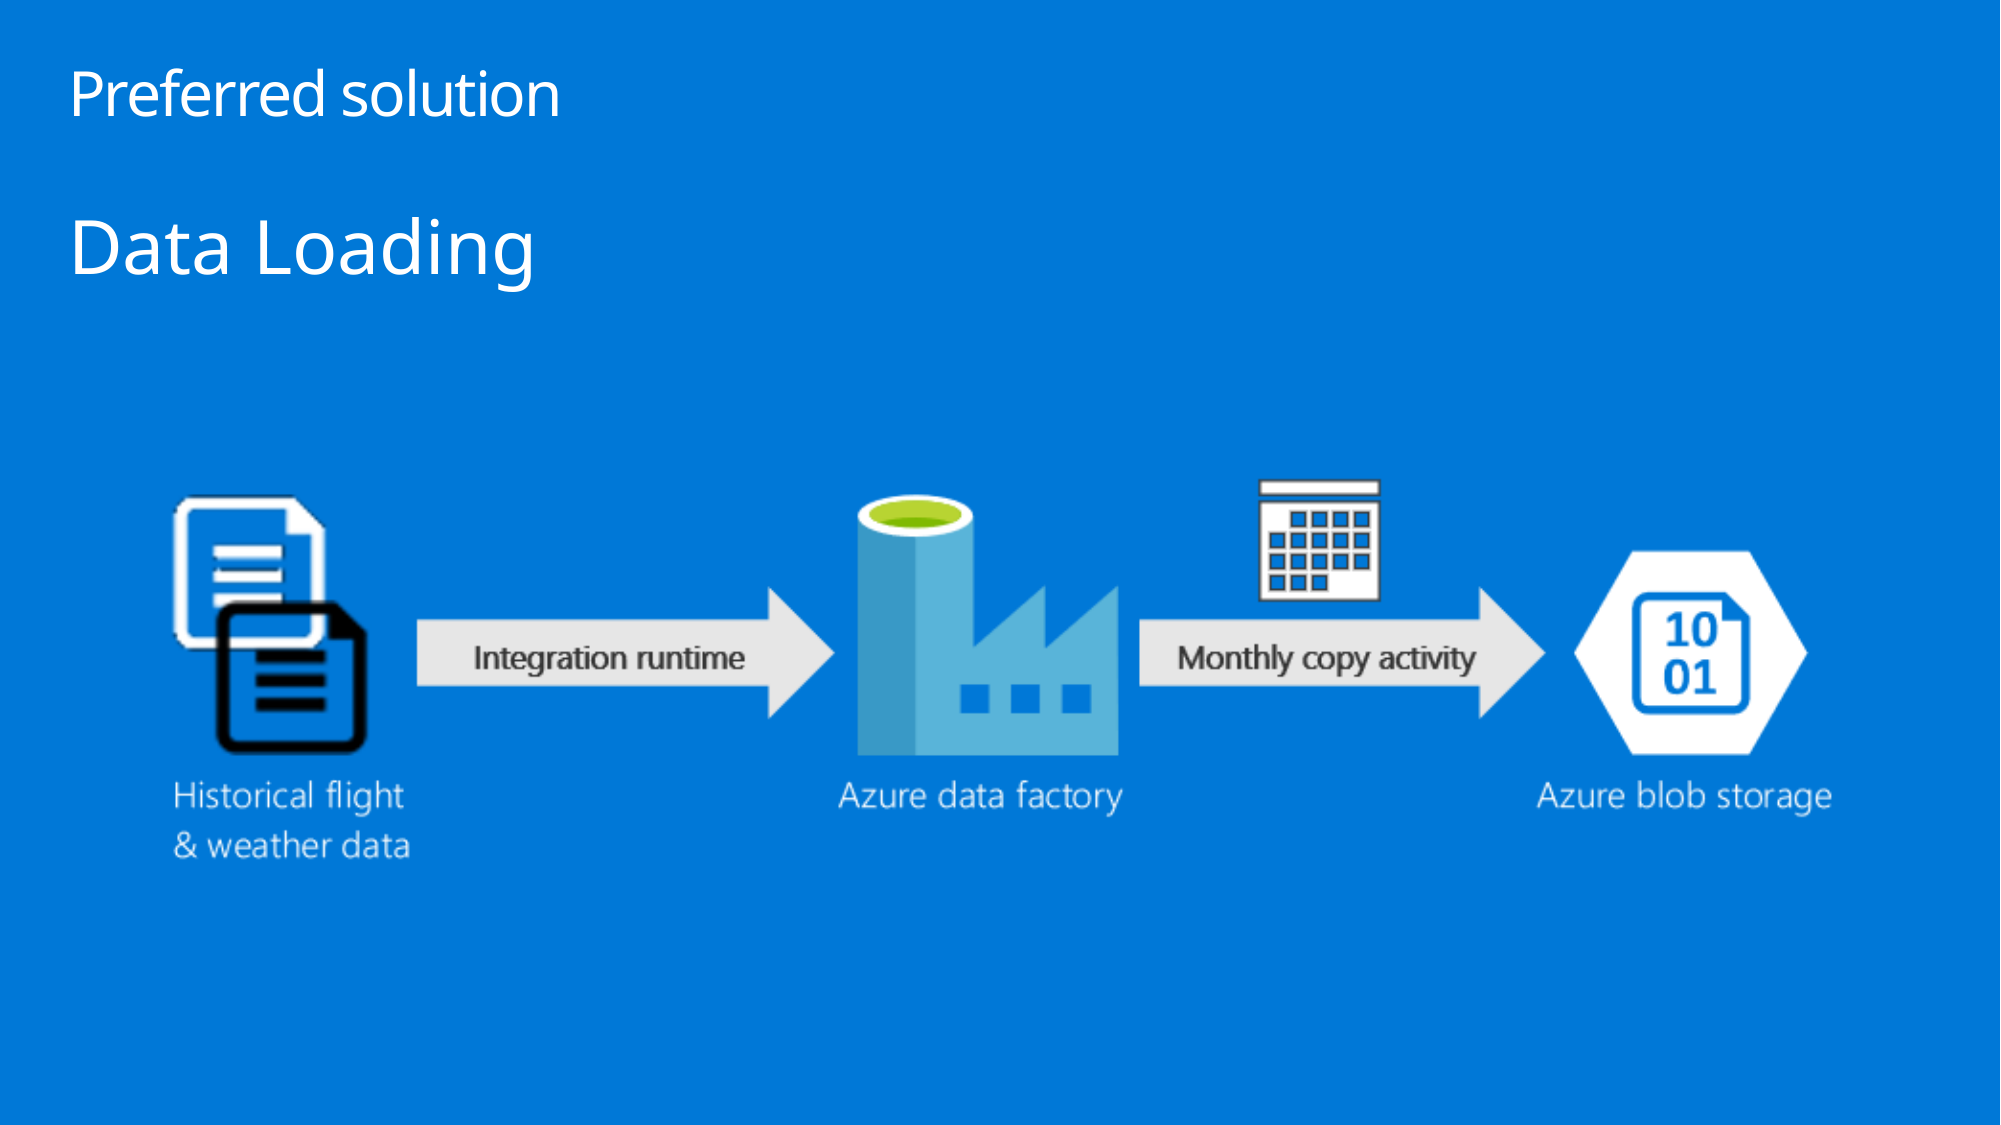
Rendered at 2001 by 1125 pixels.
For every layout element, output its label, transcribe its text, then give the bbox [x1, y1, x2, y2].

list Data Loading [44, 195, 1202, 351]
title Preferred solution [44, 47, 1957, 196]
picture [153, 445, 1847, 991]
